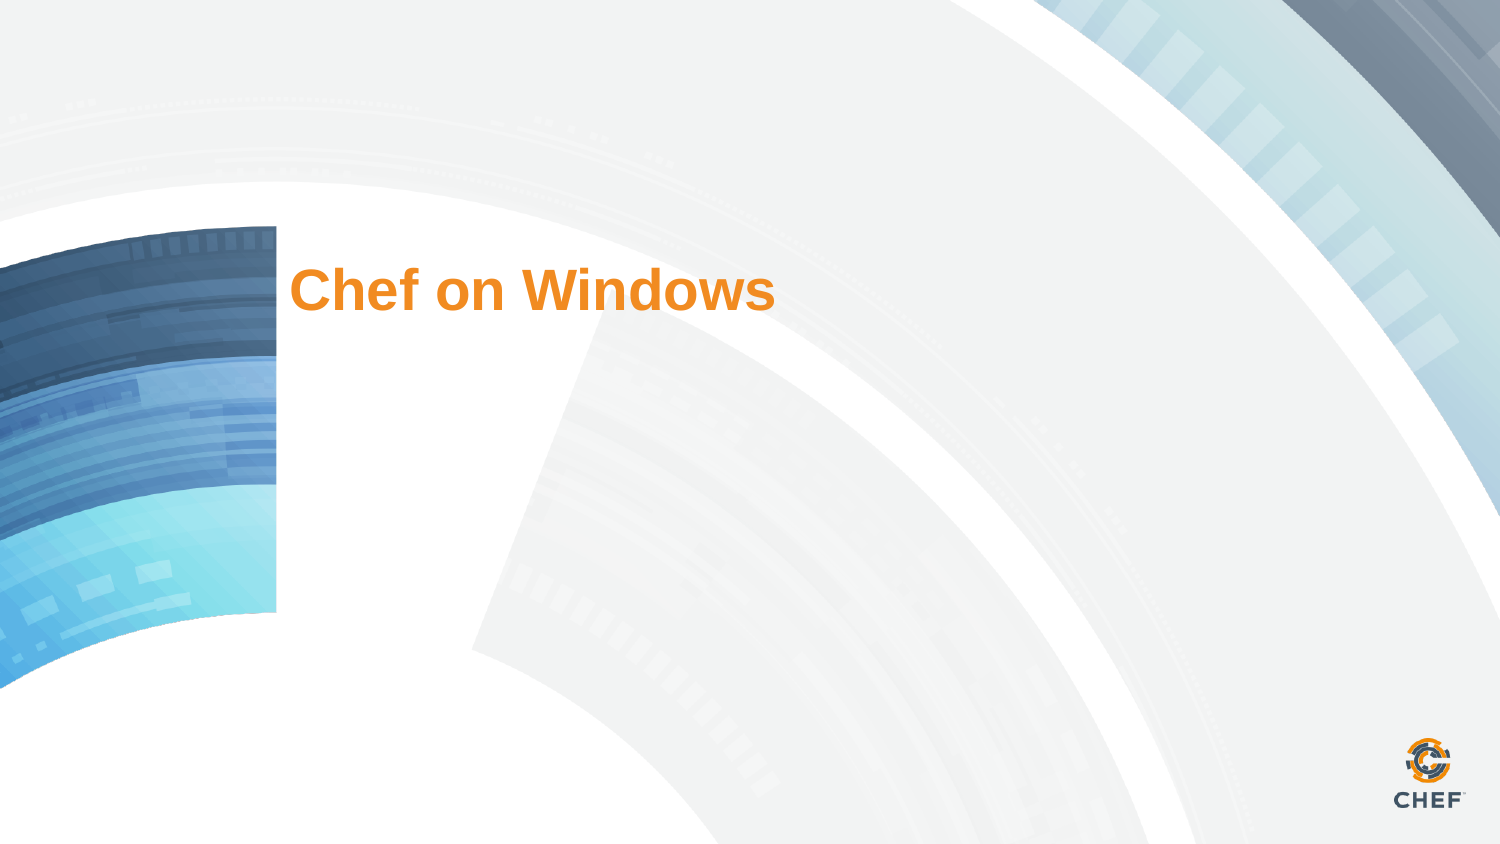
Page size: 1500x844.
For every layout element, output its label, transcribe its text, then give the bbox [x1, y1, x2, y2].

picture [0, 0, 1500, 844]
title Chef on Windows [278, 230, 1291, 354]
